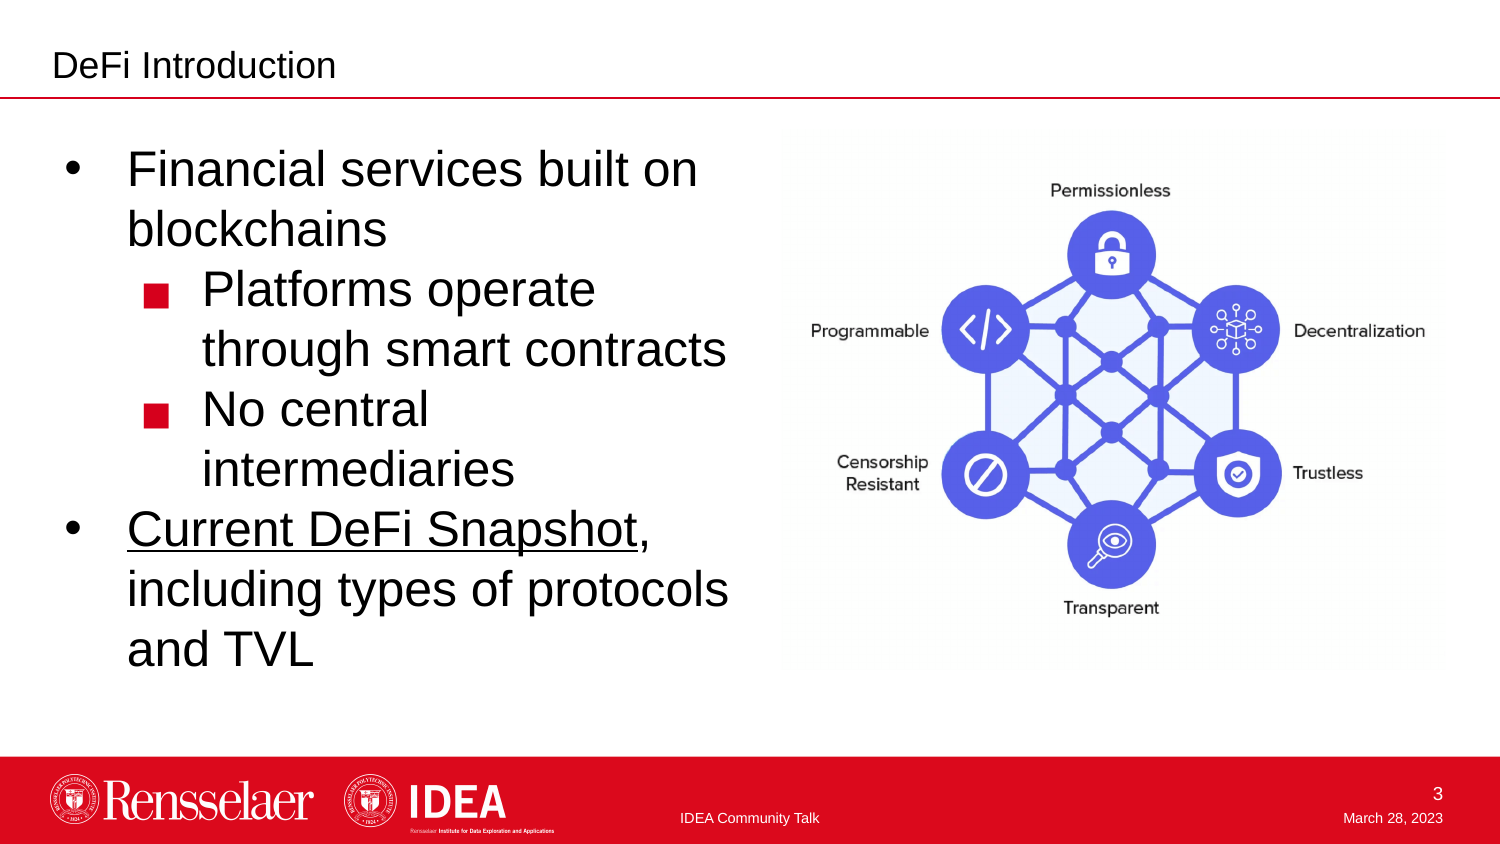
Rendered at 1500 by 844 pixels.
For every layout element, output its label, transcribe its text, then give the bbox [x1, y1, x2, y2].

picture [50, 774, 314, 824]
picture [344, 774, 554, 834]
picture [781, 129, 1446, 670]
list DeFi Introduction [36, 33, 1403, 98]
list Financial services built on blockchains Platforms operate through smart contracts No central intermediaries Current DeFi Snapshot, including types of protocols and TVL [36, 129, 750, 430]
